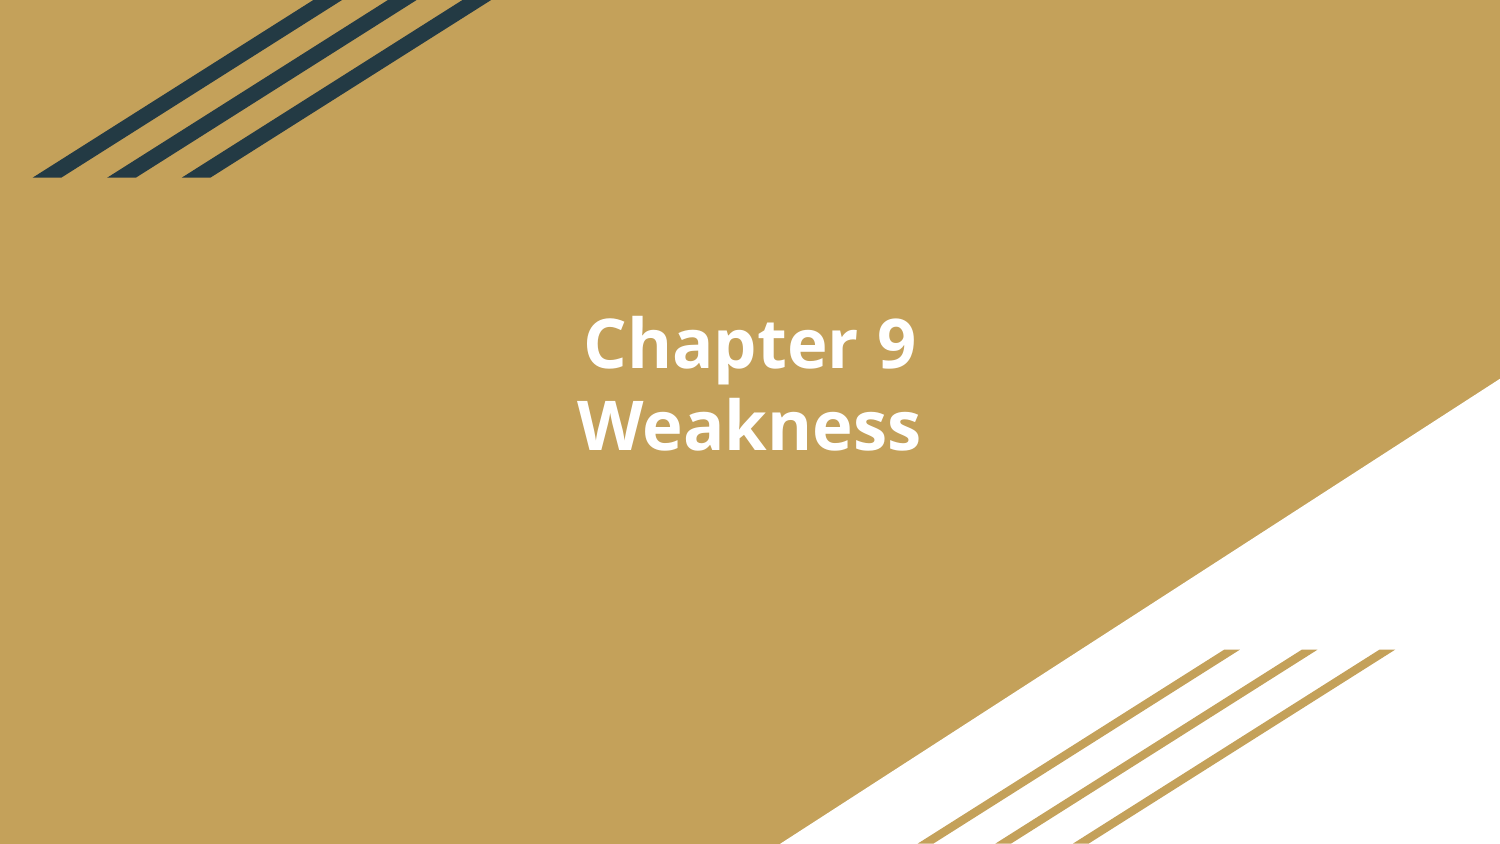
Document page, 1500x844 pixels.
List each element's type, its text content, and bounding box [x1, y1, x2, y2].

title Chapter 9 Weakness [266, 269, 1234, 574]
